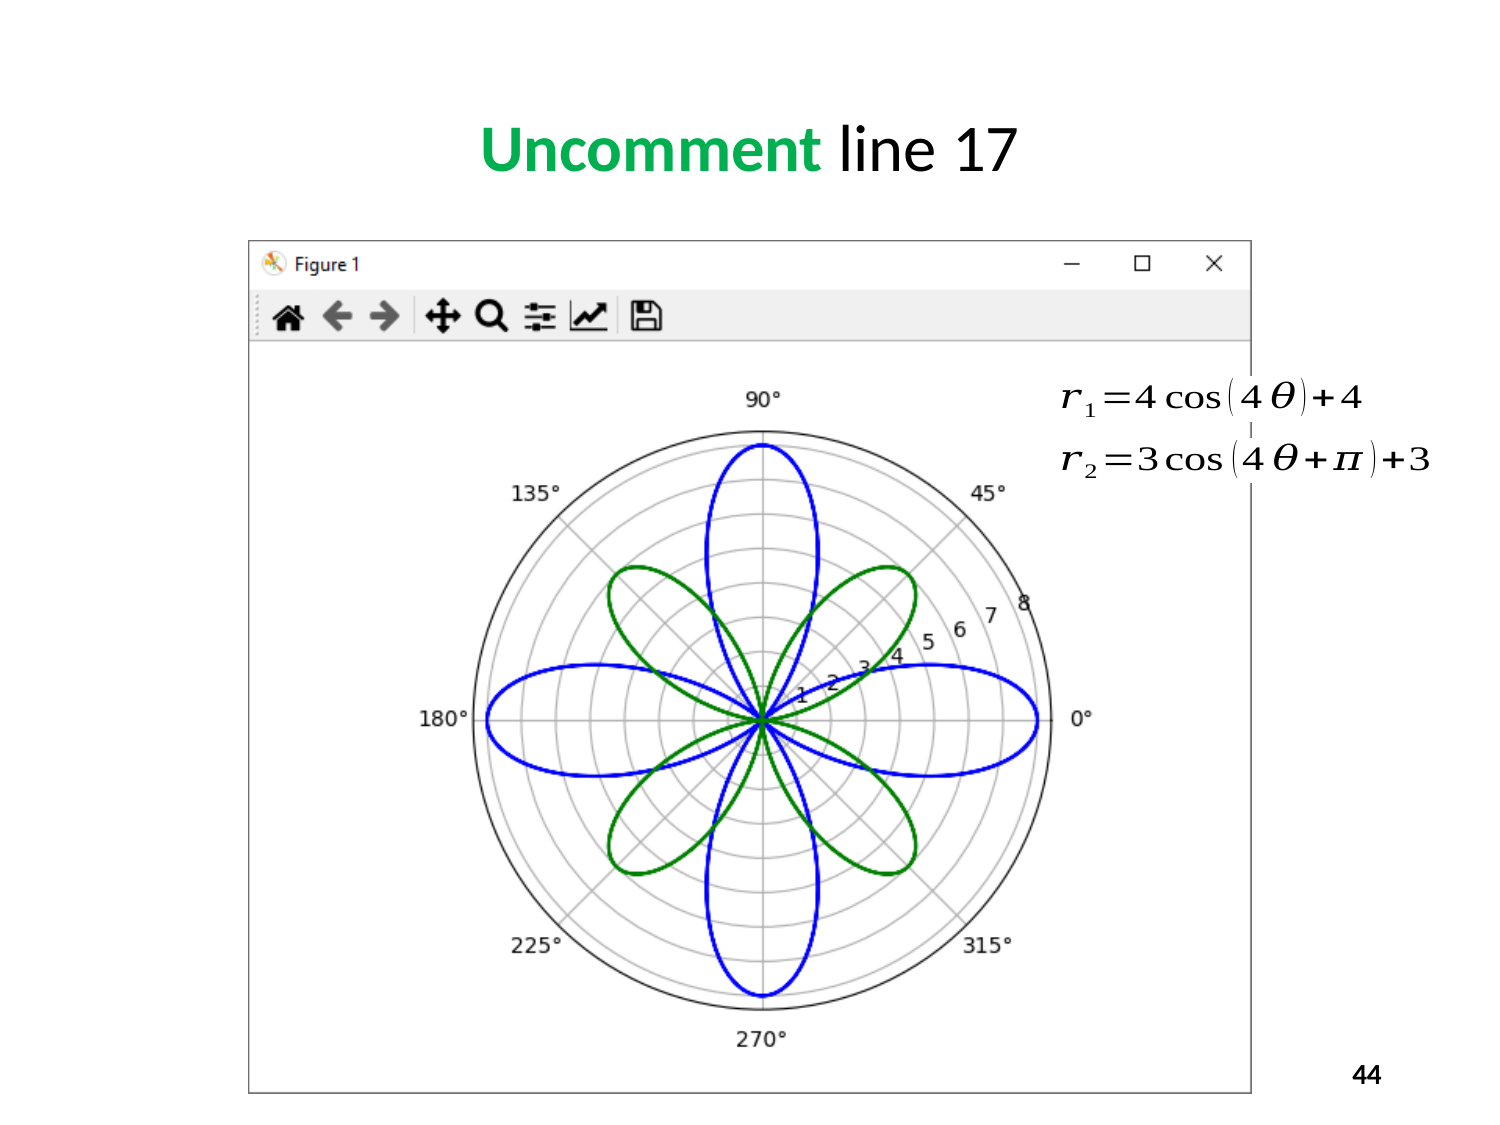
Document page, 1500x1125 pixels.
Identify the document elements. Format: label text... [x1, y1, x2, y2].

picture [248, 240, 1252, 1094]
title Uncomment line 17 [103, 59, 1397, 241]
slide_number 44 [1059, 1042, 1397, 1103]
